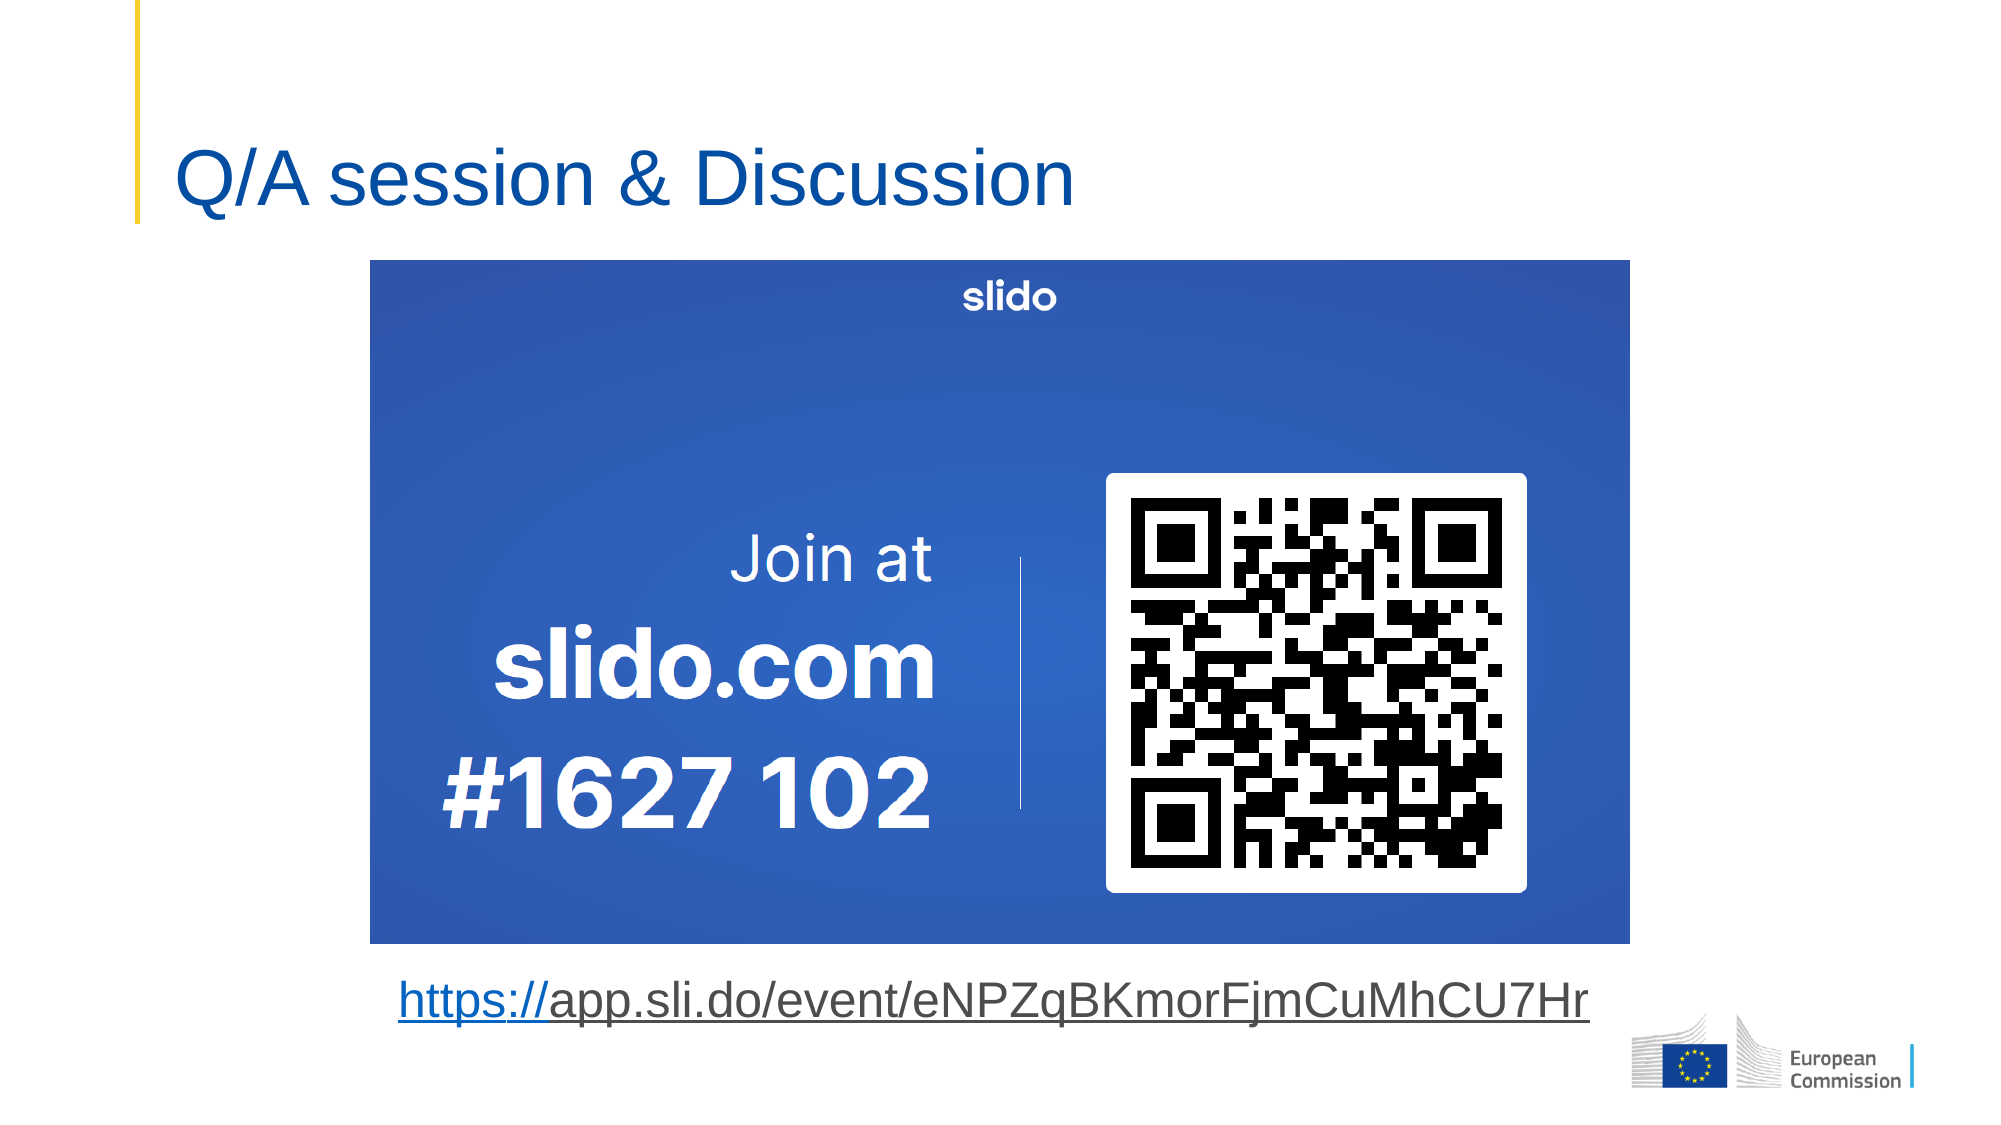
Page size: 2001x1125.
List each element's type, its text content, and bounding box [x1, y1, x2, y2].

picture [1843, 1013, 1915, 1091]
list https://app.sli.do/event/eNPZqBKmorFjmCuMhCU7Hr [158, 299, 1843, 1102]
title Q/A session & Discussion [159, 94, 1843, 223]
picture [370, 260, 1630, 945]
